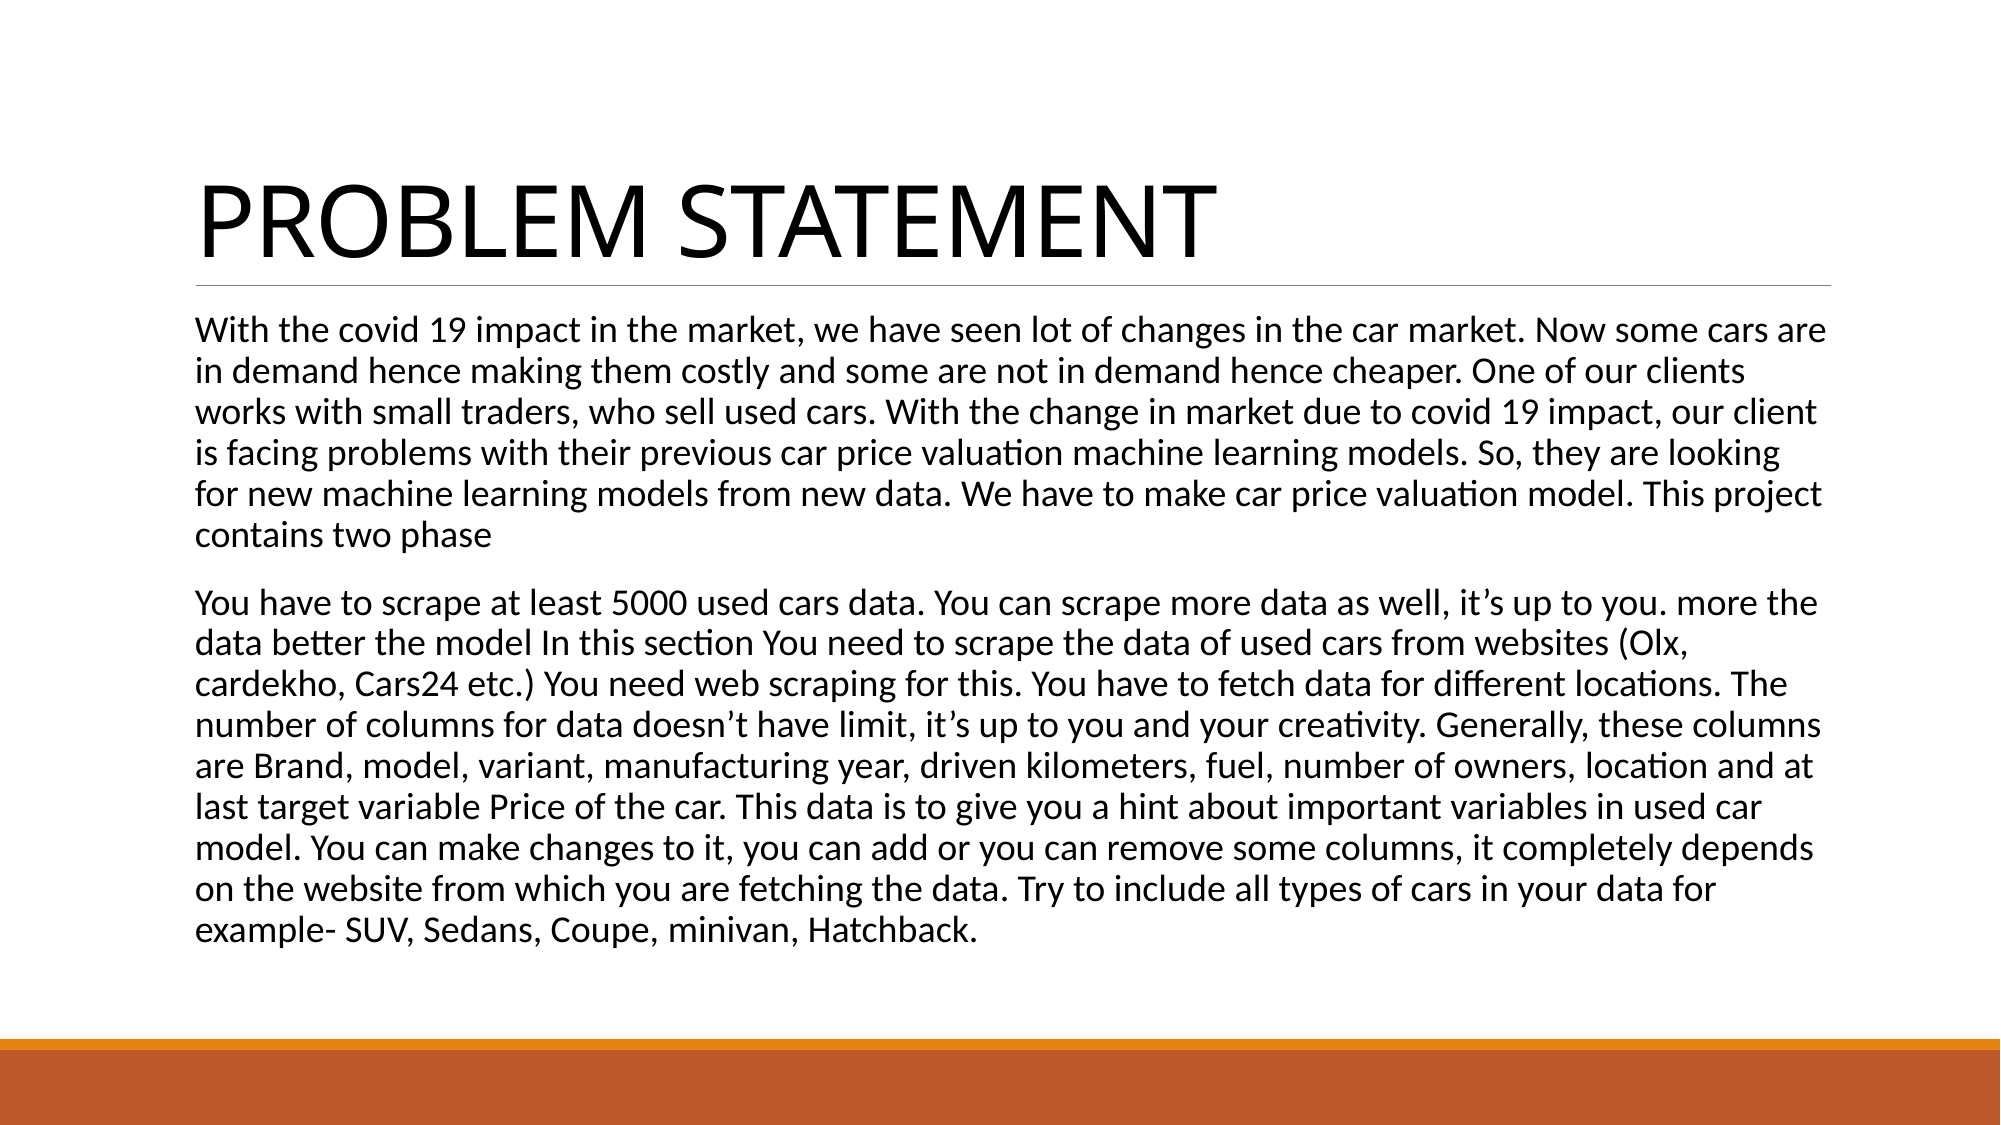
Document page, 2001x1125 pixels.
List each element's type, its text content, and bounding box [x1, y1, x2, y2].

list With the covid 19 impact in the market, we have seen lot of changes in the car market. Now some cars are in demand hence making them costly and some are not in demand hence cheaper. One of our clients works with small traders, who sell used cars. With the change in market due to covid 19 impact, our client is facing problems with their previous car price valuation machine learning models. So, they are looking for new machine learning models from new data. We have to make car price valuation model. This project contains two phase You have to scrape at least 5000 used cars data. You can scrape more data as well, it’s up to you. more the data better the model In this section You need to scrape the data of used cars from websites (Olx, cardekho, Cars24 etc.) You need web scraping for this. You have to fetch data for different locations. The number of columns for data doesn’t have limit, it’s up to you and your creativity. Generally, these columns are Brand, model, variant, manufacturing year, driven kilometers, fuel, number of owners, location and at last target variable Price of the car. This data is to give you a hint about important variables in used car model. You can make changes to it, you can add or you can remove some columns, it completely depends on the website from which you are fetching the data. Try to include all types of cars in your data for example- SUV, Sedans, Coupe, minivan, Hatchback. [180, 302, 1830, 963]
title PROBLEM STATEMENT [180, 47, 1830, 285]
